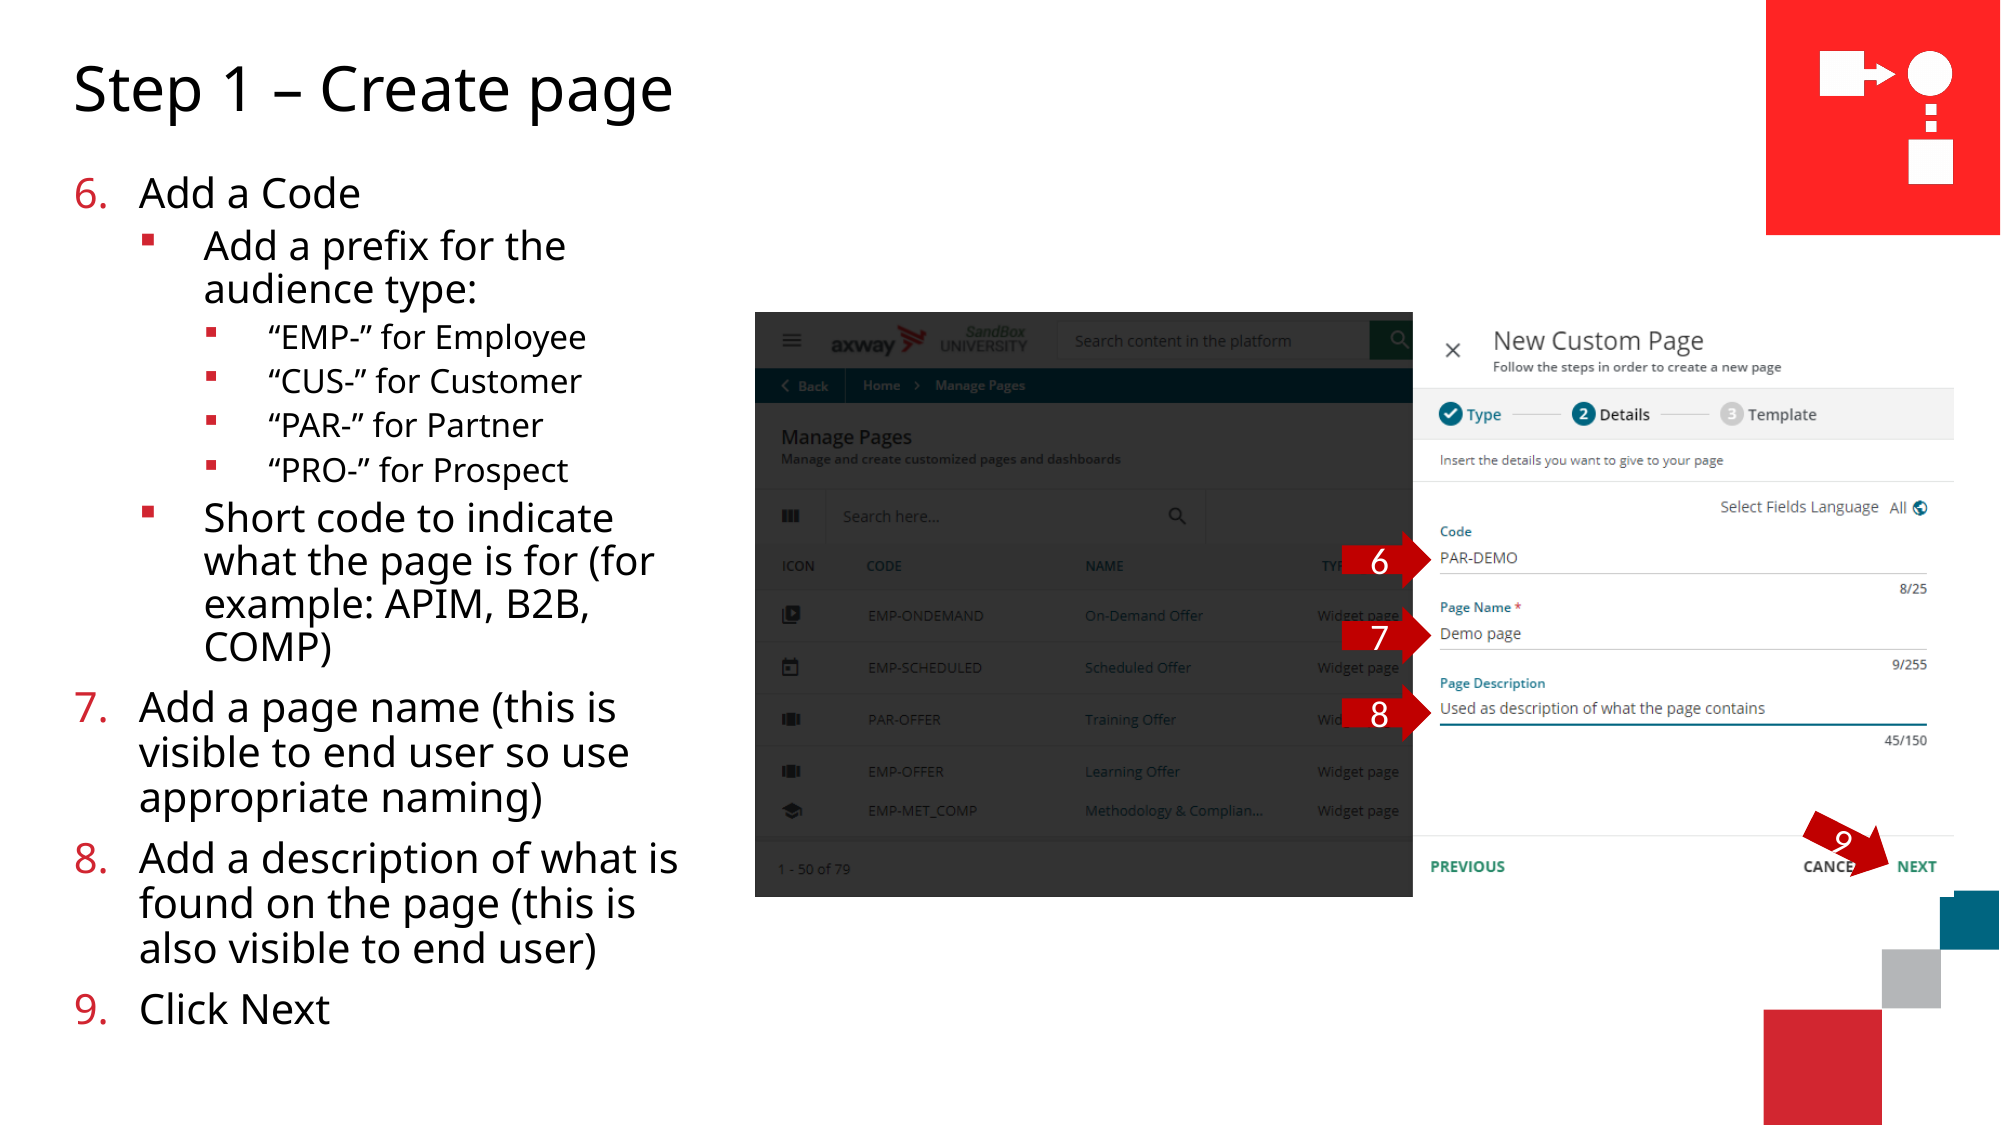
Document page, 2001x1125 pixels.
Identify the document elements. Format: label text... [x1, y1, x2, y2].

list Add a Code Add a prefix for the audience type: “EMP-” for Employee “CUS-” for Customer “PAR-” for Partner “PRO-” for Prospect Short code to indicate what the page is for (for example: APIM, B2B, COMP) Add a page name (this is visible to end user so use appropriate naming) Add a description of what is found on the page (this is also visible to end user) Click Next [59, 166, 708, 1055]
picture [755, 312, 1954, 897]
picture [1801, 32, 1971, 203]
title Step 1 – Create page [59, 17, 1802, 166]
